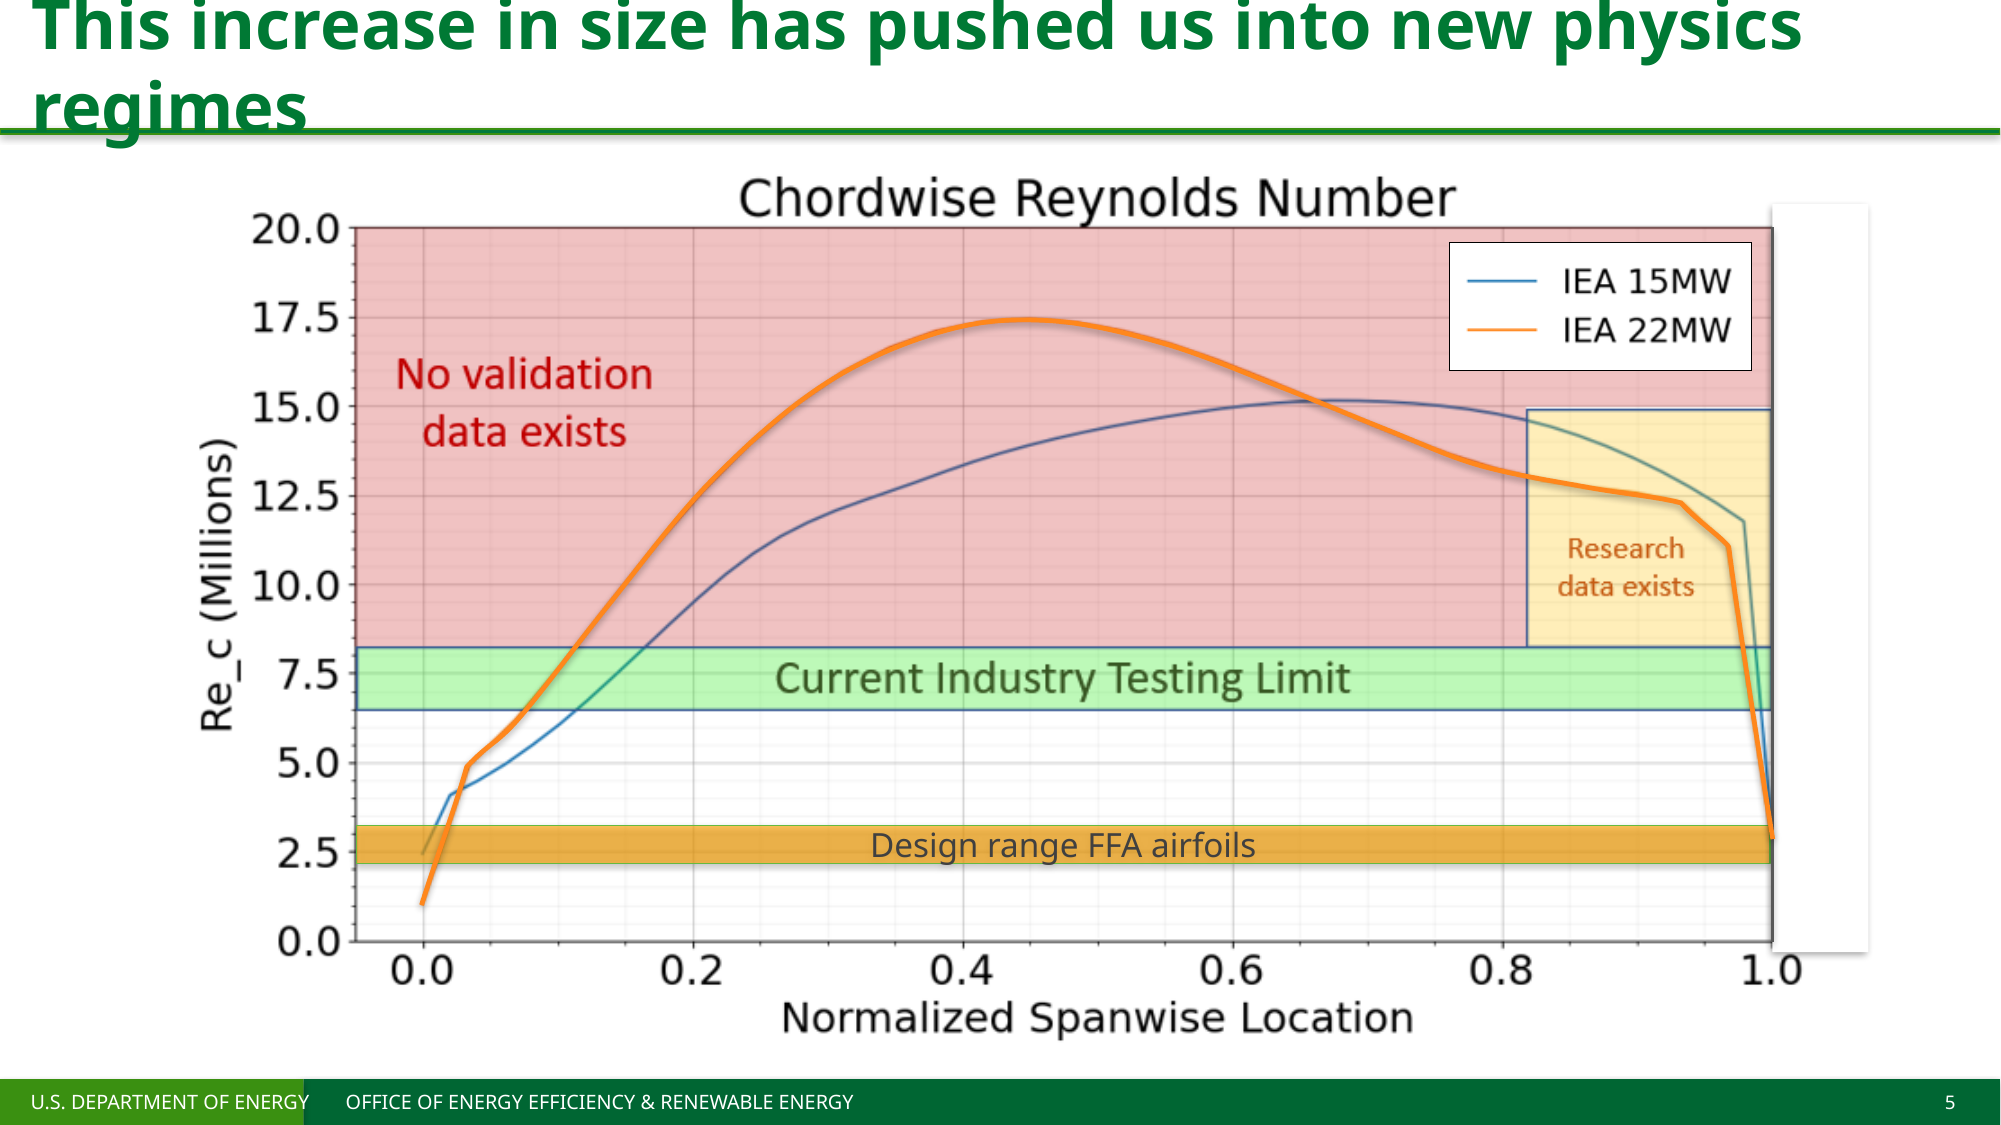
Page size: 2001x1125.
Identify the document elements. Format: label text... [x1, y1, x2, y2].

title This increase in size has pushed us into new physics regimes [16, 0, 1988, 128]
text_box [161, 158, 1876, 1067]
